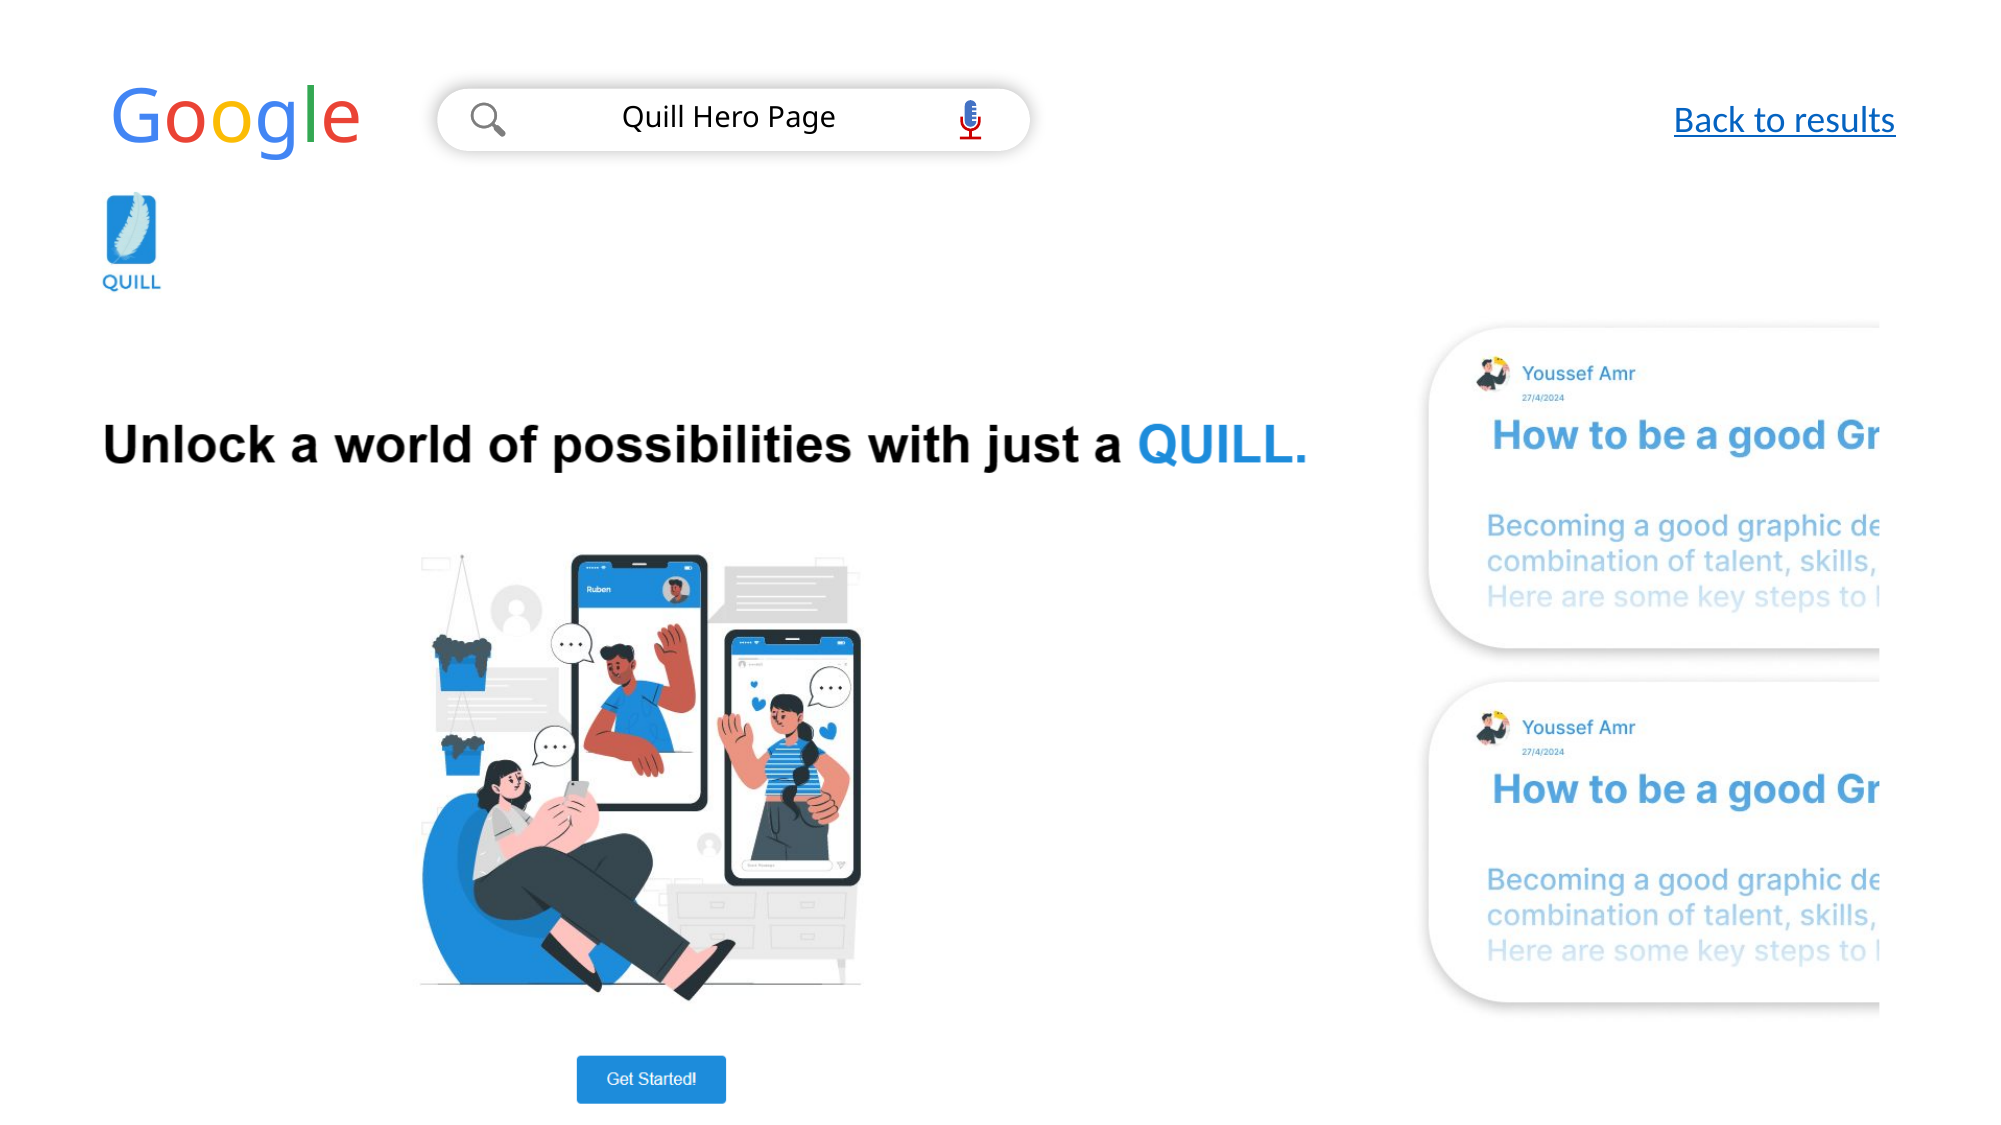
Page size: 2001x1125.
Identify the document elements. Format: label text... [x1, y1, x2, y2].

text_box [437, 88, 1030, 151]
text_box Back to results [1659, 87, 1914, 148]
text_box Google [94, 59, 378, 165]
picture [73, 185, 1880, 1125]
